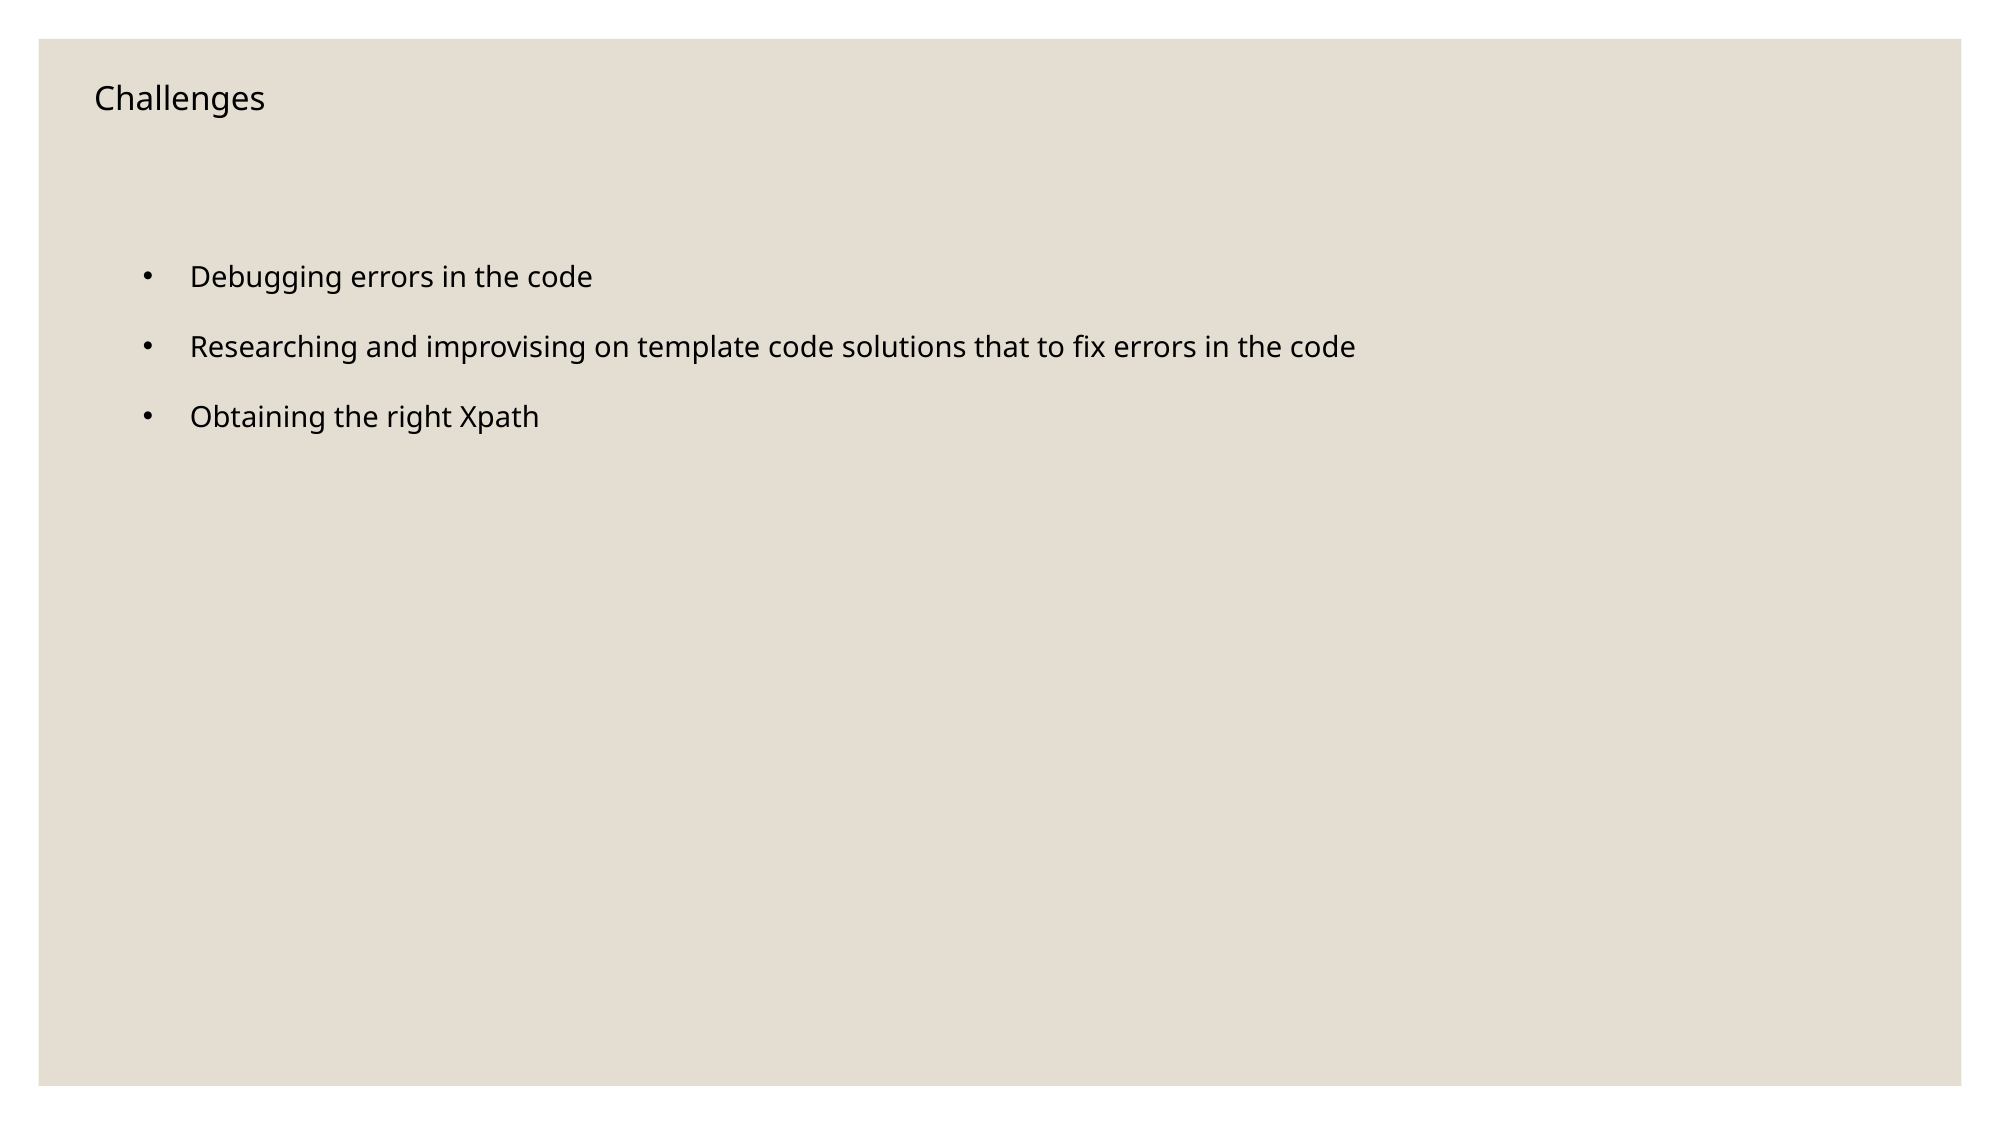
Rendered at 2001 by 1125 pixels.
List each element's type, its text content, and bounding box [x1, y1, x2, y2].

text_box Challenges [79, 59, 1063, 133]
text_box Debugging errors in the code Researching and improvising on template code solutions that to fix errors in the code Obtaining the right Xpath [128, 250, 1633, 441]
